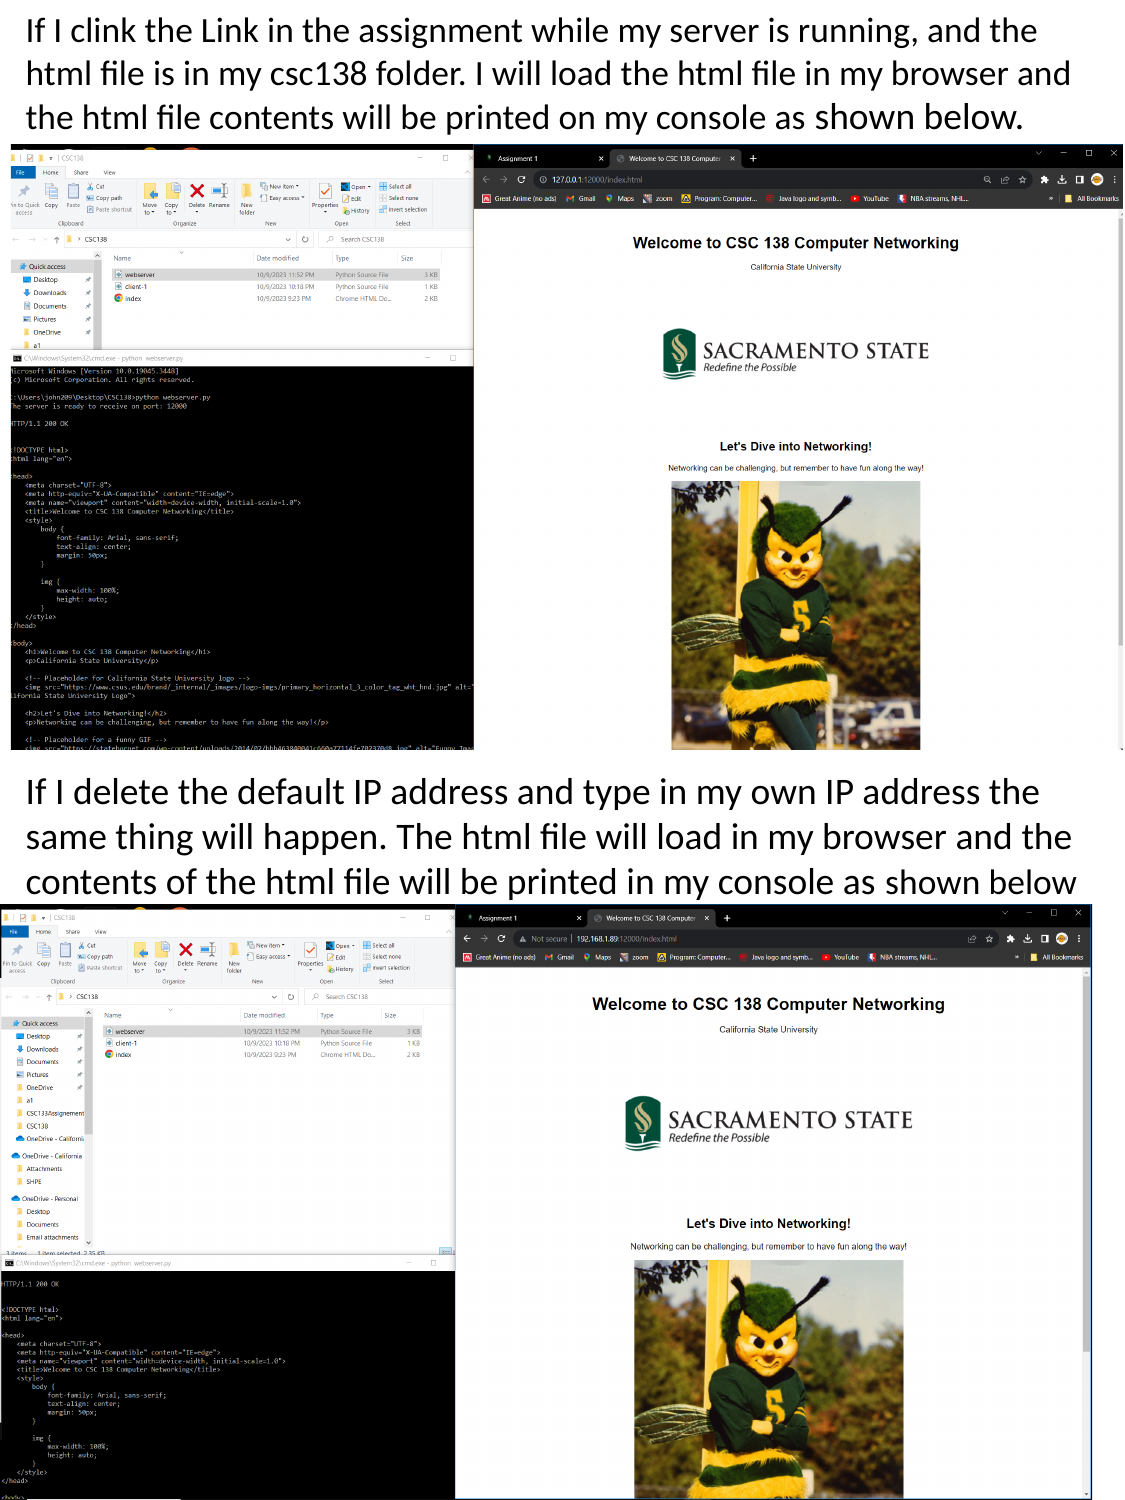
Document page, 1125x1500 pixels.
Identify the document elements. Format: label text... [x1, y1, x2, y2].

picture [10, 144, 1123, 750]
text_box If I clink the Link in the assignment while my server is running, and the html file is in my csc138 folder. I will load the html file in my browser and the html file contents will be printed on my console as shown below. If I delete the default IP address and type in my own IP address the same thing will happen. The html file will load in my browser and the contents of the html file will be printed in my console as shown below below. [10, 0, 1104, 144]
picture [0, 904, 1093, 1500]
text_box If I clink the Link in the assignment while my server is running, and the html file is in my csc138 folder. I will load the html file in my browser and the html file contents will be printed on my console as shown below. If I delete the default IP address and type in my own IP address the same thing will happen. The html file will load in my browser and the contents of the html file will be printed in my console as shown below below. [10, 750, 1104, 955]
